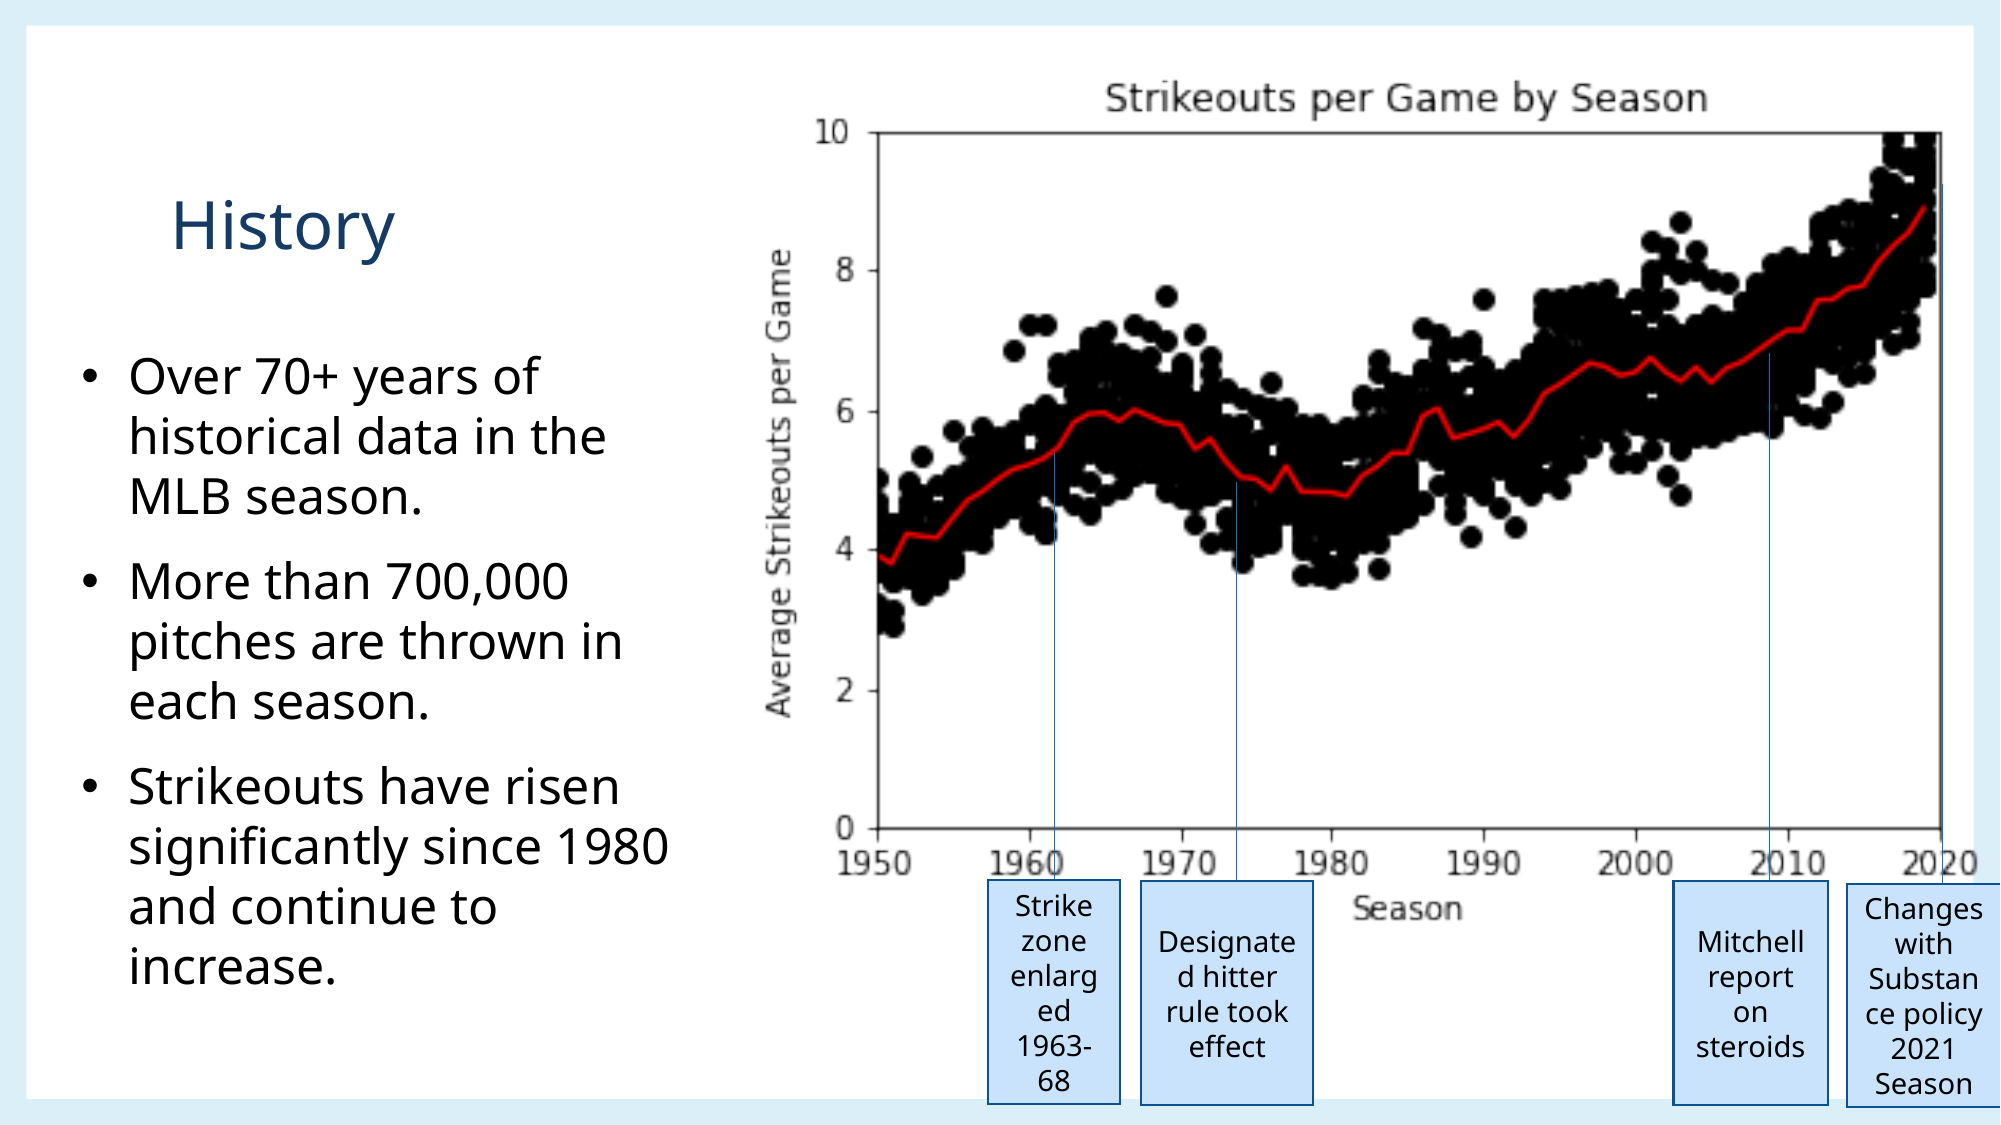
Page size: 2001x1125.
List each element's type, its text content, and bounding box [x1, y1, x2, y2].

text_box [1673, 352, 1828, 1105]
title History [33, 85, 533, 353]
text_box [988, 451, 1121, 1104]
text_box Over 70+ years of historical data in the MLB season. More than 700,000 pitches are thrown in each season. Strikeouts have risen significantly since 1980 and continue to increase. [66, 337, 715, 1003]
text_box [1846, 184, 2000, 1108]
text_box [1140, 481, 1314, 1105]
picture [706, 20, 2000, 944]
